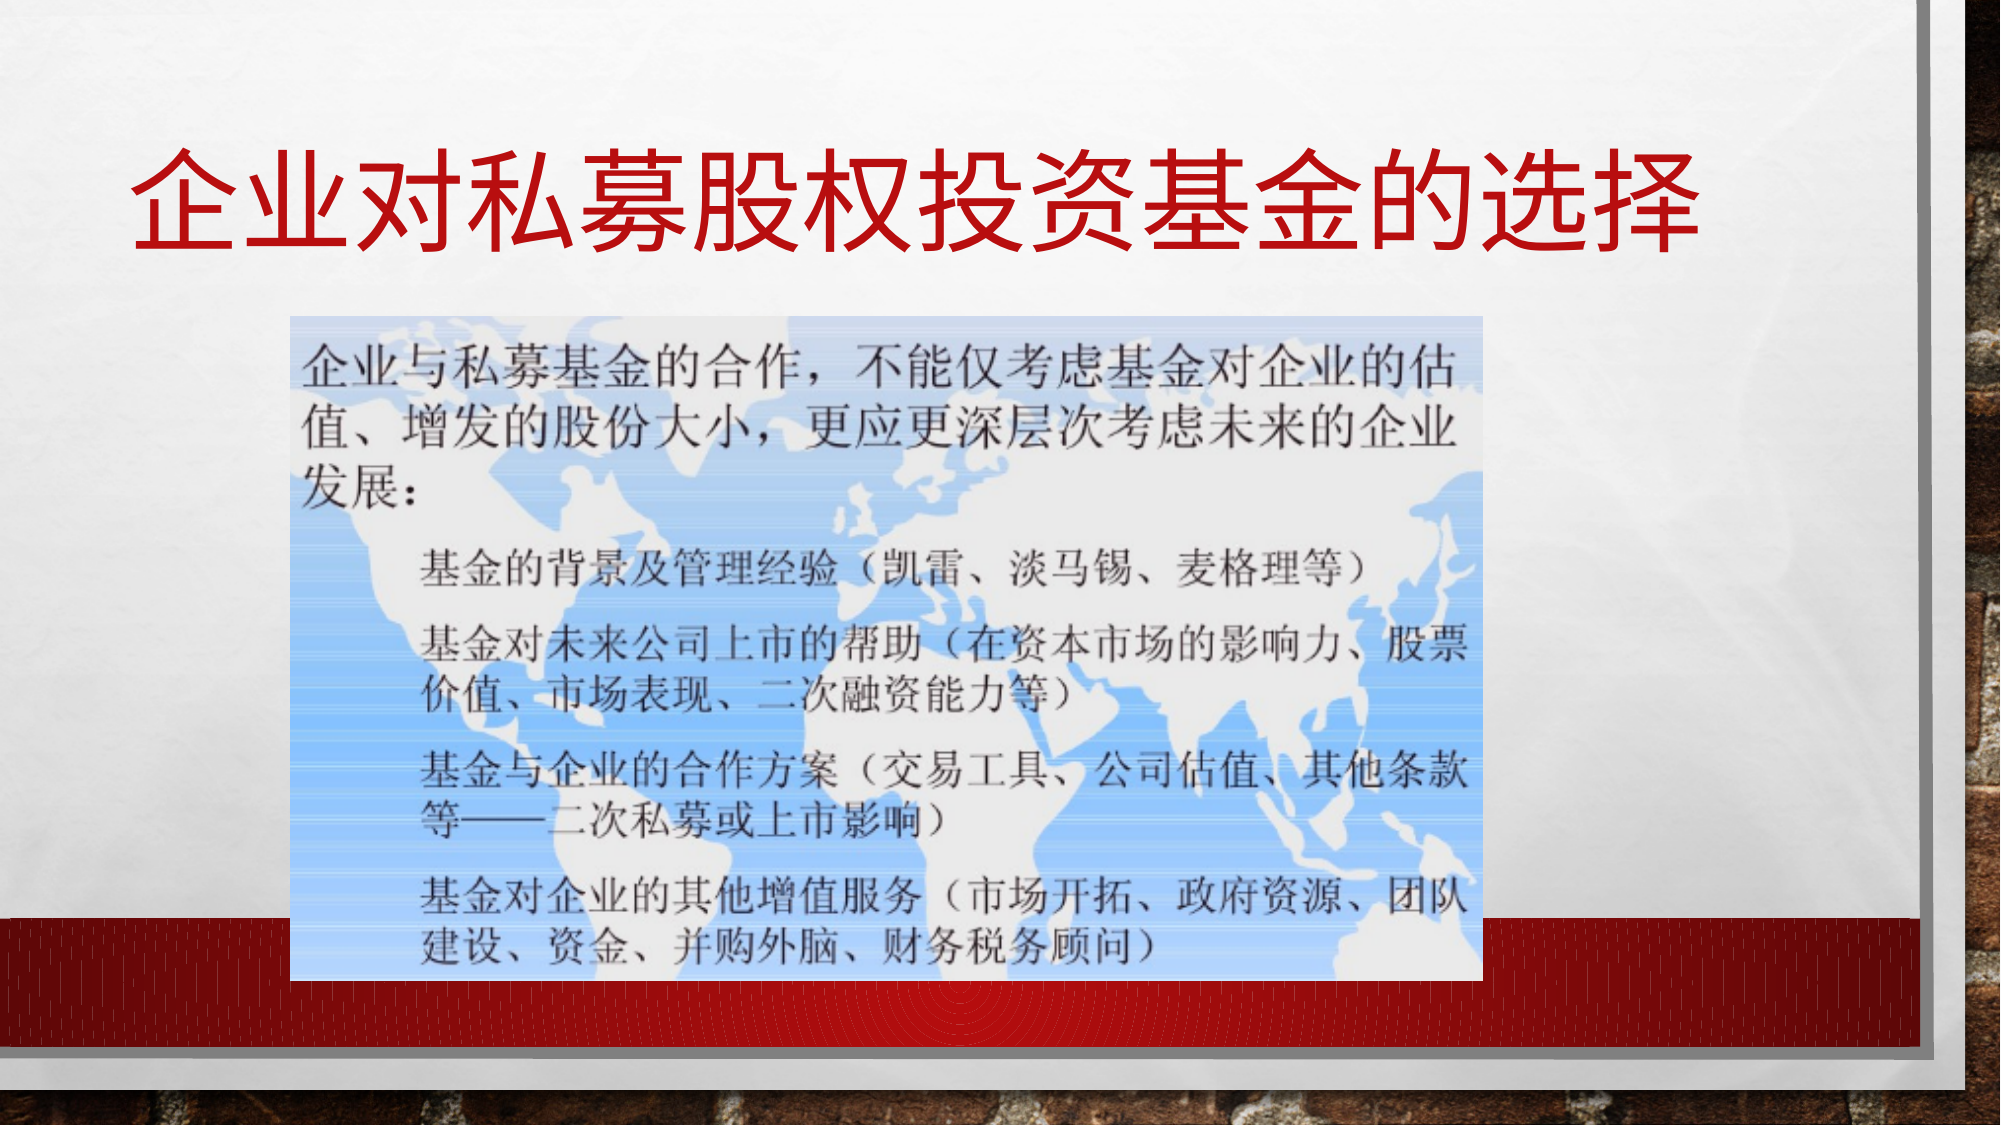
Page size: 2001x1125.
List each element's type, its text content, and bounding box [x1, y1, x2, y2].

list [290, 315, 1483, 981]
title 企业对私募股权投资基金的选择 [112, 112, 1818, 302]
picture [0, 0, 2000, 1125]
